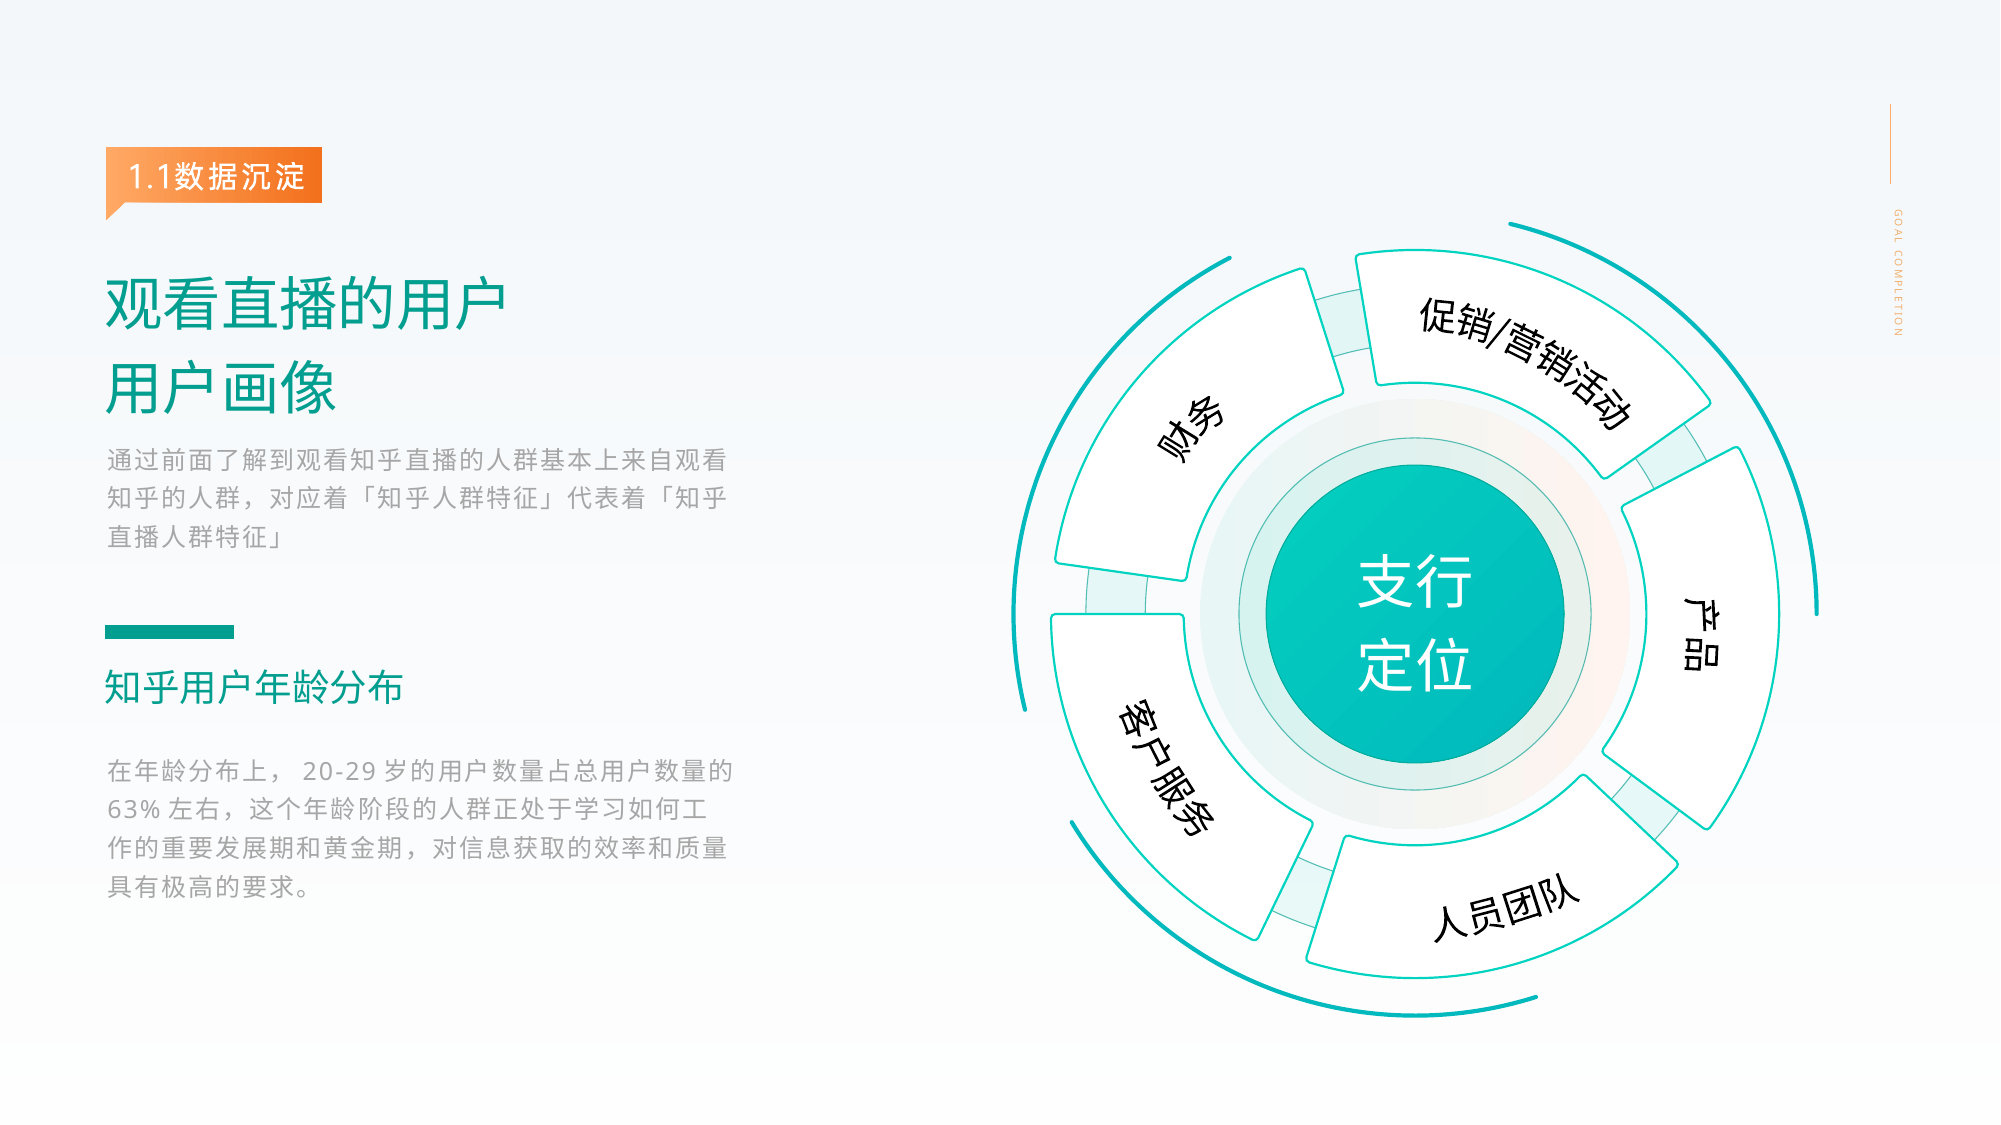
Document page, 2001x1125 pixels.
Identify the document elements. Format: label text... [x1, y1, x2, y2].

text_box [106, 146, 322, 221]
text_box GOAL COMPLETION [1869, 194, 1913, 433]
text_box [105, 624, 235, 639]
text_box [1355, 249, 1569, 284]
text_box 在年龄分布上，20-29岁的用户数量占总用户数量的63%左右，这个年龄阶段的人群正处于学习如何工作的重要发展期和黄金期，对信息获取的效率和质量具有极高的要求。 [92, 738, 752, 909]
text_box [1085, 284, 1745, 944]
text_box [1261, 268, 1310, 284]
text_box [1745, 459, 1780, 769]
text_box 通过前面了解到观看知乎直播的人群基本上来自观看知乎的人群，对应着「知乎人群特征」代表着「知乎直播人群特征」 [92, 427, 752, 560]
text_box [275, 161, 304, 191]
text_box 观看直播的用户 用户画像 [90, 245, 618, 429]
text_box [1306, 944, 1569, 979]
text_box [130, 164, 139, 189]
text_box [208, 162, 237, 191]
text_box [1071, 822, 1085, 843]
text_box [1055, 460, 1085, 568]
text_box 知乎用户年龄分布 [90, 647, 618, 716]
text_box [1013, 385, 1085, 710]
text_box [1051, 614, 1085, 768]
text_box [1186, 257, 1230, 284]
text_box [159, 164, 168, 189]
text_box [243, 162, 271, 191]
text_box [242, 178, 250, 190]
text_box [1745, 385, 1817, 614]
text_box [242, 169, 250, 176]
text_box [1510, 223, 1644, 284]
text_box [175, 161, 204, 191]
text_box [1186, 944, 1536, 1016]
